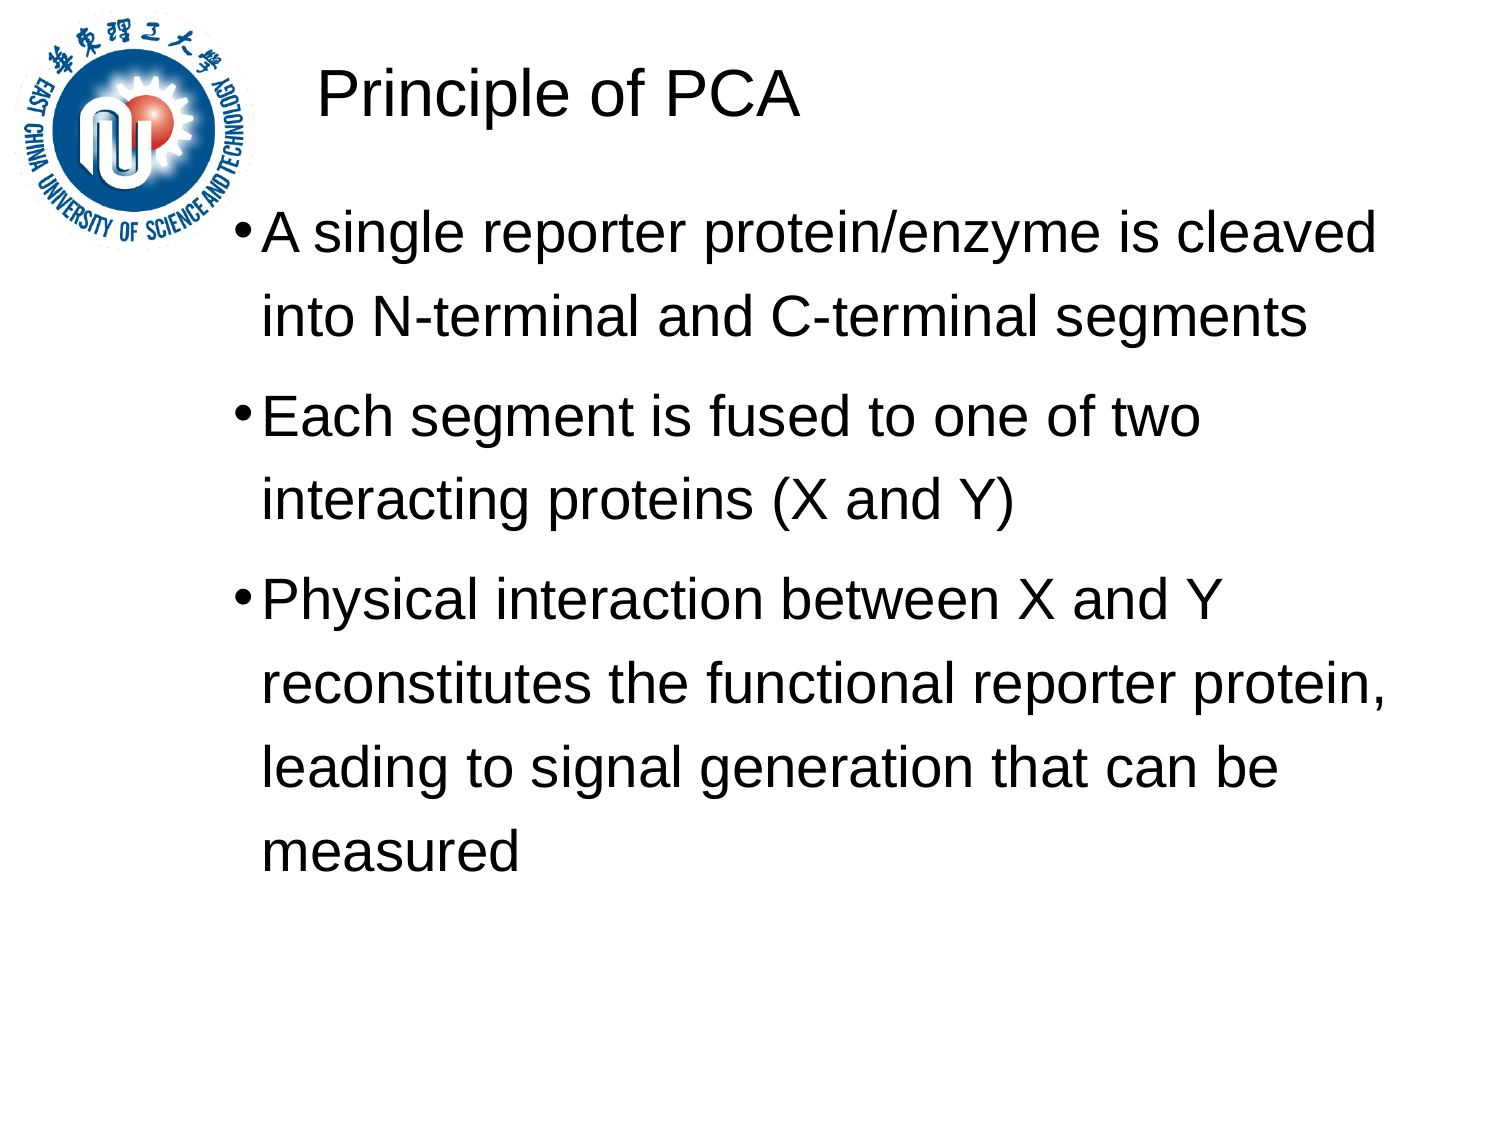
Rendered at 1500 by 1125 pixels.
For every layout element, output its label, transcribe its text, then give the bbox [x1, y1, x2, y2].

list A single reporter protein/enzyme is cleaved into N-terminal and C-terminal segments Each segment is fused to one of two interacting proteins (X and Y) Physical interaction between X and Y reconstitutes the functional reporter protein, leading to signal generation that can be measured [218, 172, 1500, 1088]
title Principle of PCA [301, 42, 1425, 147]
picture [13, 9, 254, 250]
